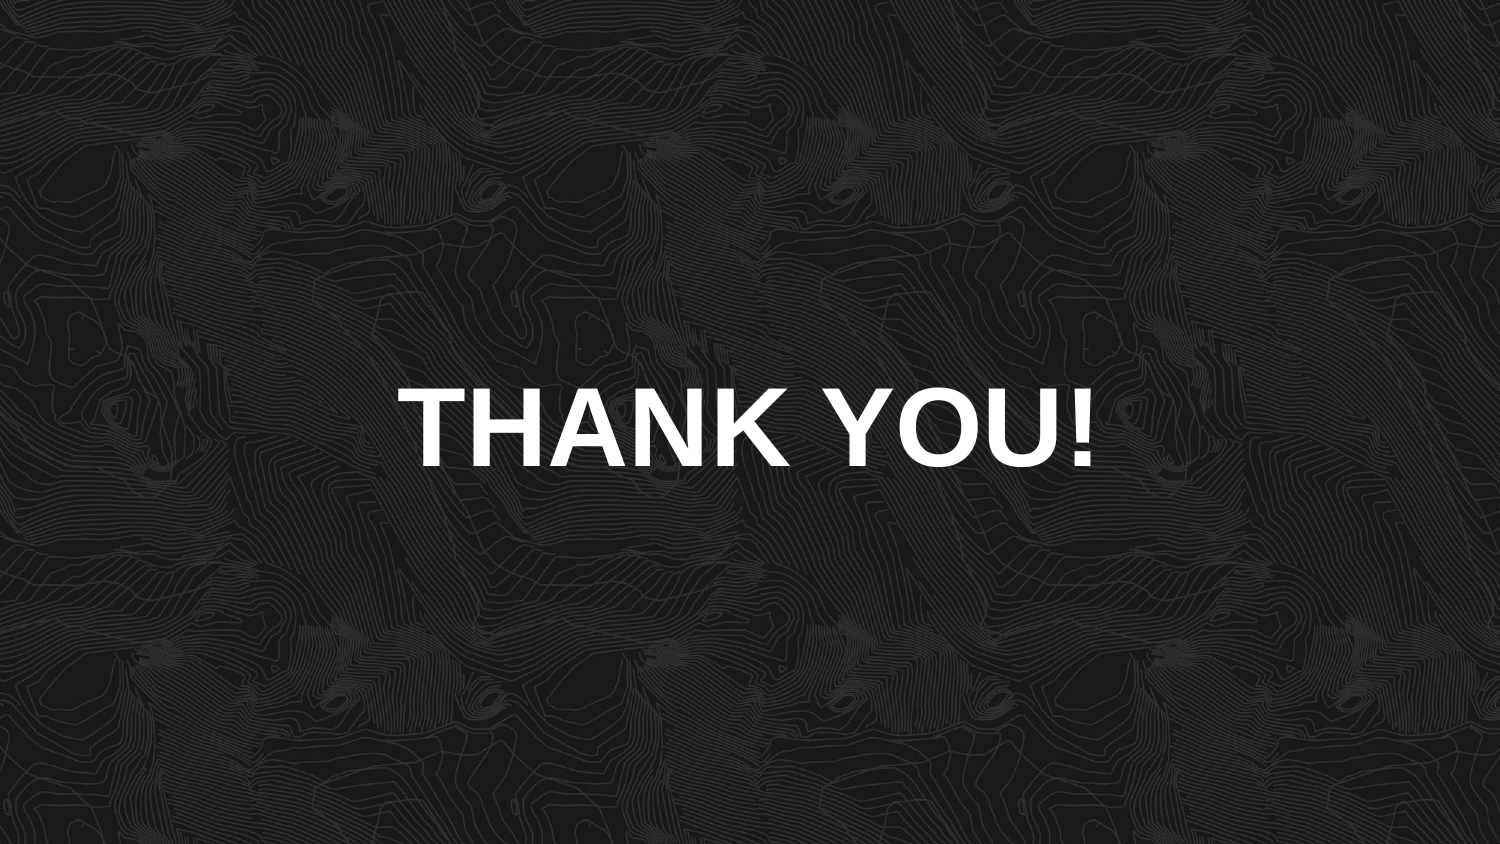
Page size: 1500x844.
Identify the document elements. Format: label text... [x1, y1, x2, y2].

picture [0, 0, 1500, 844]
text_box THANK YOU! [382, 346, 1118, 497]
